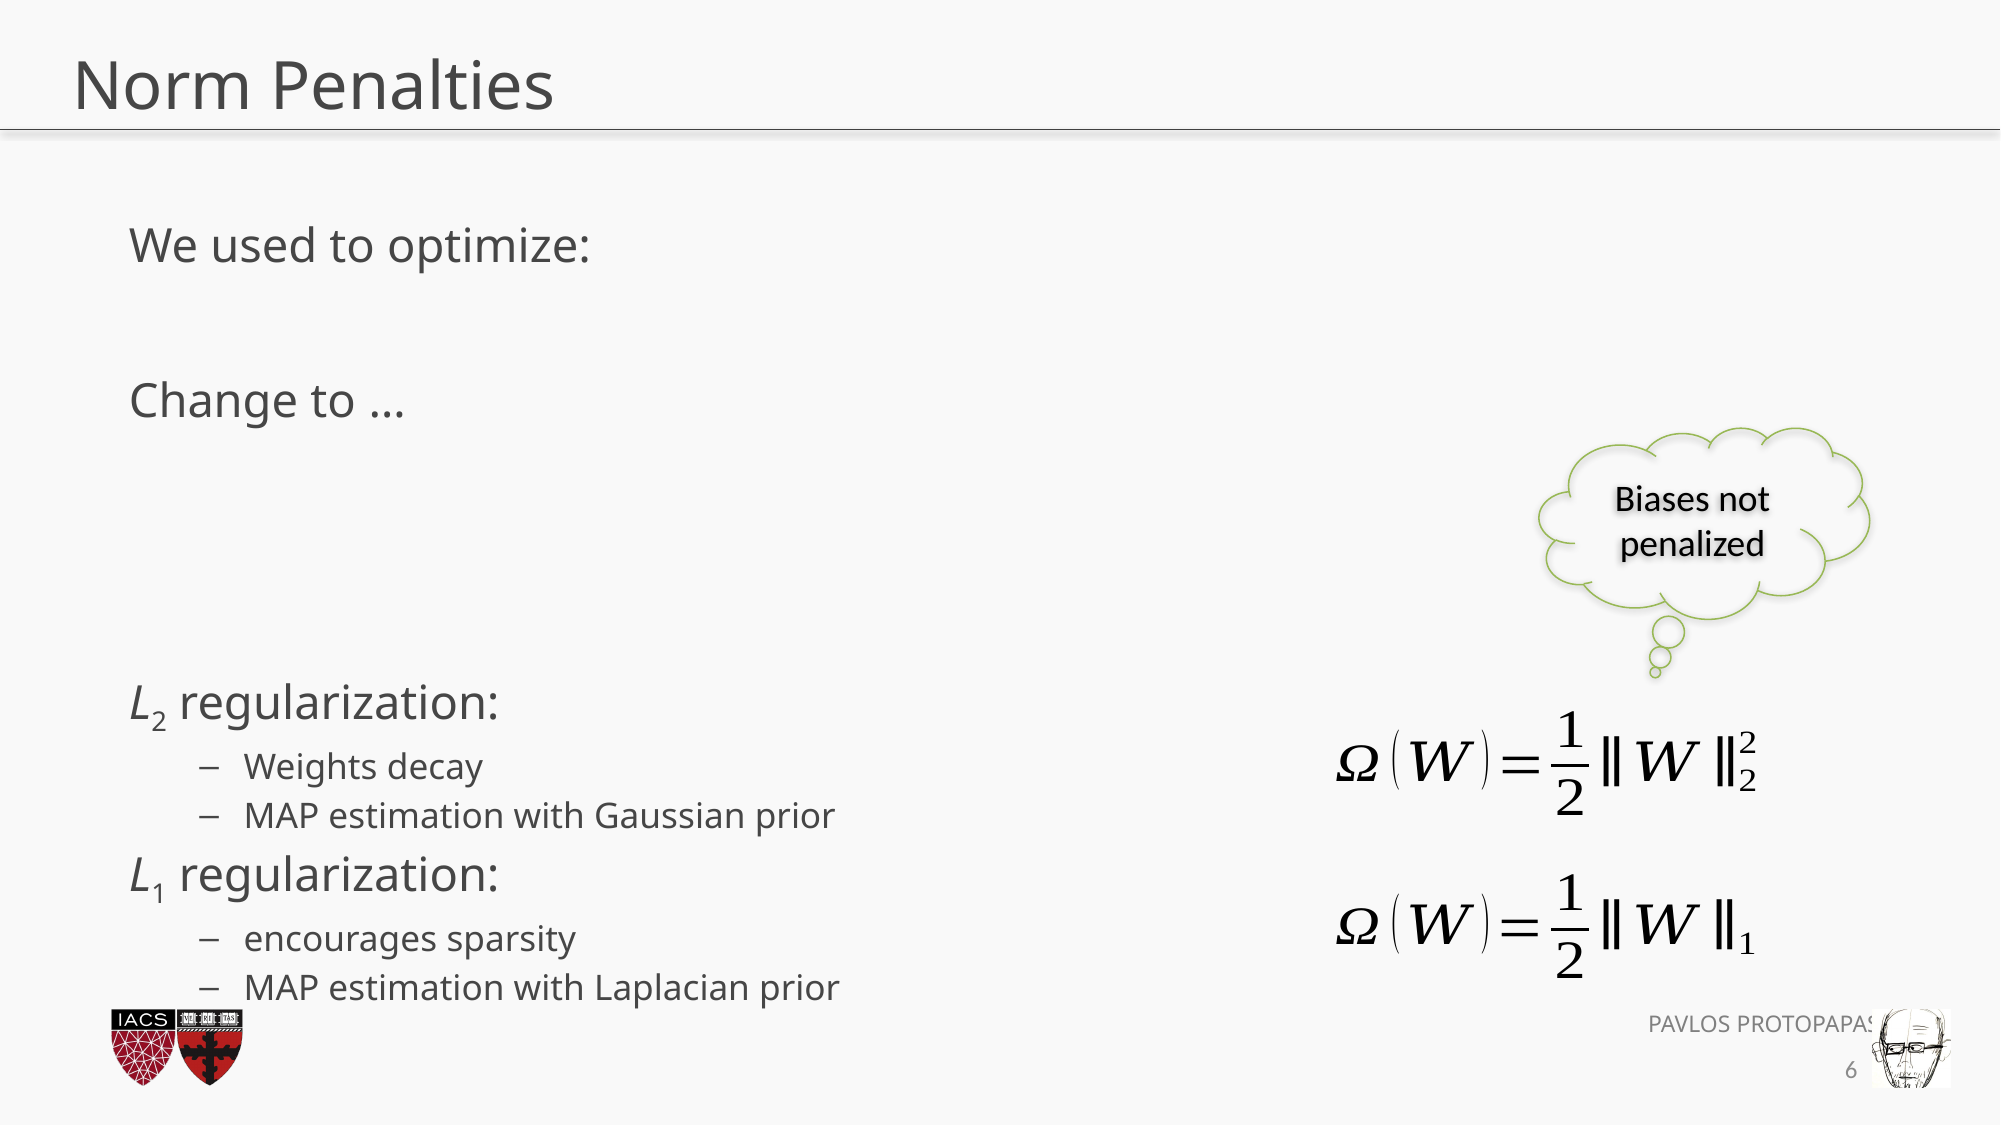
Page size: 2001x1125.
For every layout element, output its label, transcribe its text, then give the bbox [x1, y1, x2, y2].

picture [109, 1009, 243, 1086]
text_box Biases not penalized [1648, 615, 1686, 679]
slide_number 6 [1405, 1038, 1873, 1099]
text_box Biases not penalized [1538, 427, 1871, 621]
title Norm Penalties [57, 35, 1943, 162]
picture [1872, 1009, 1951, 1088]
